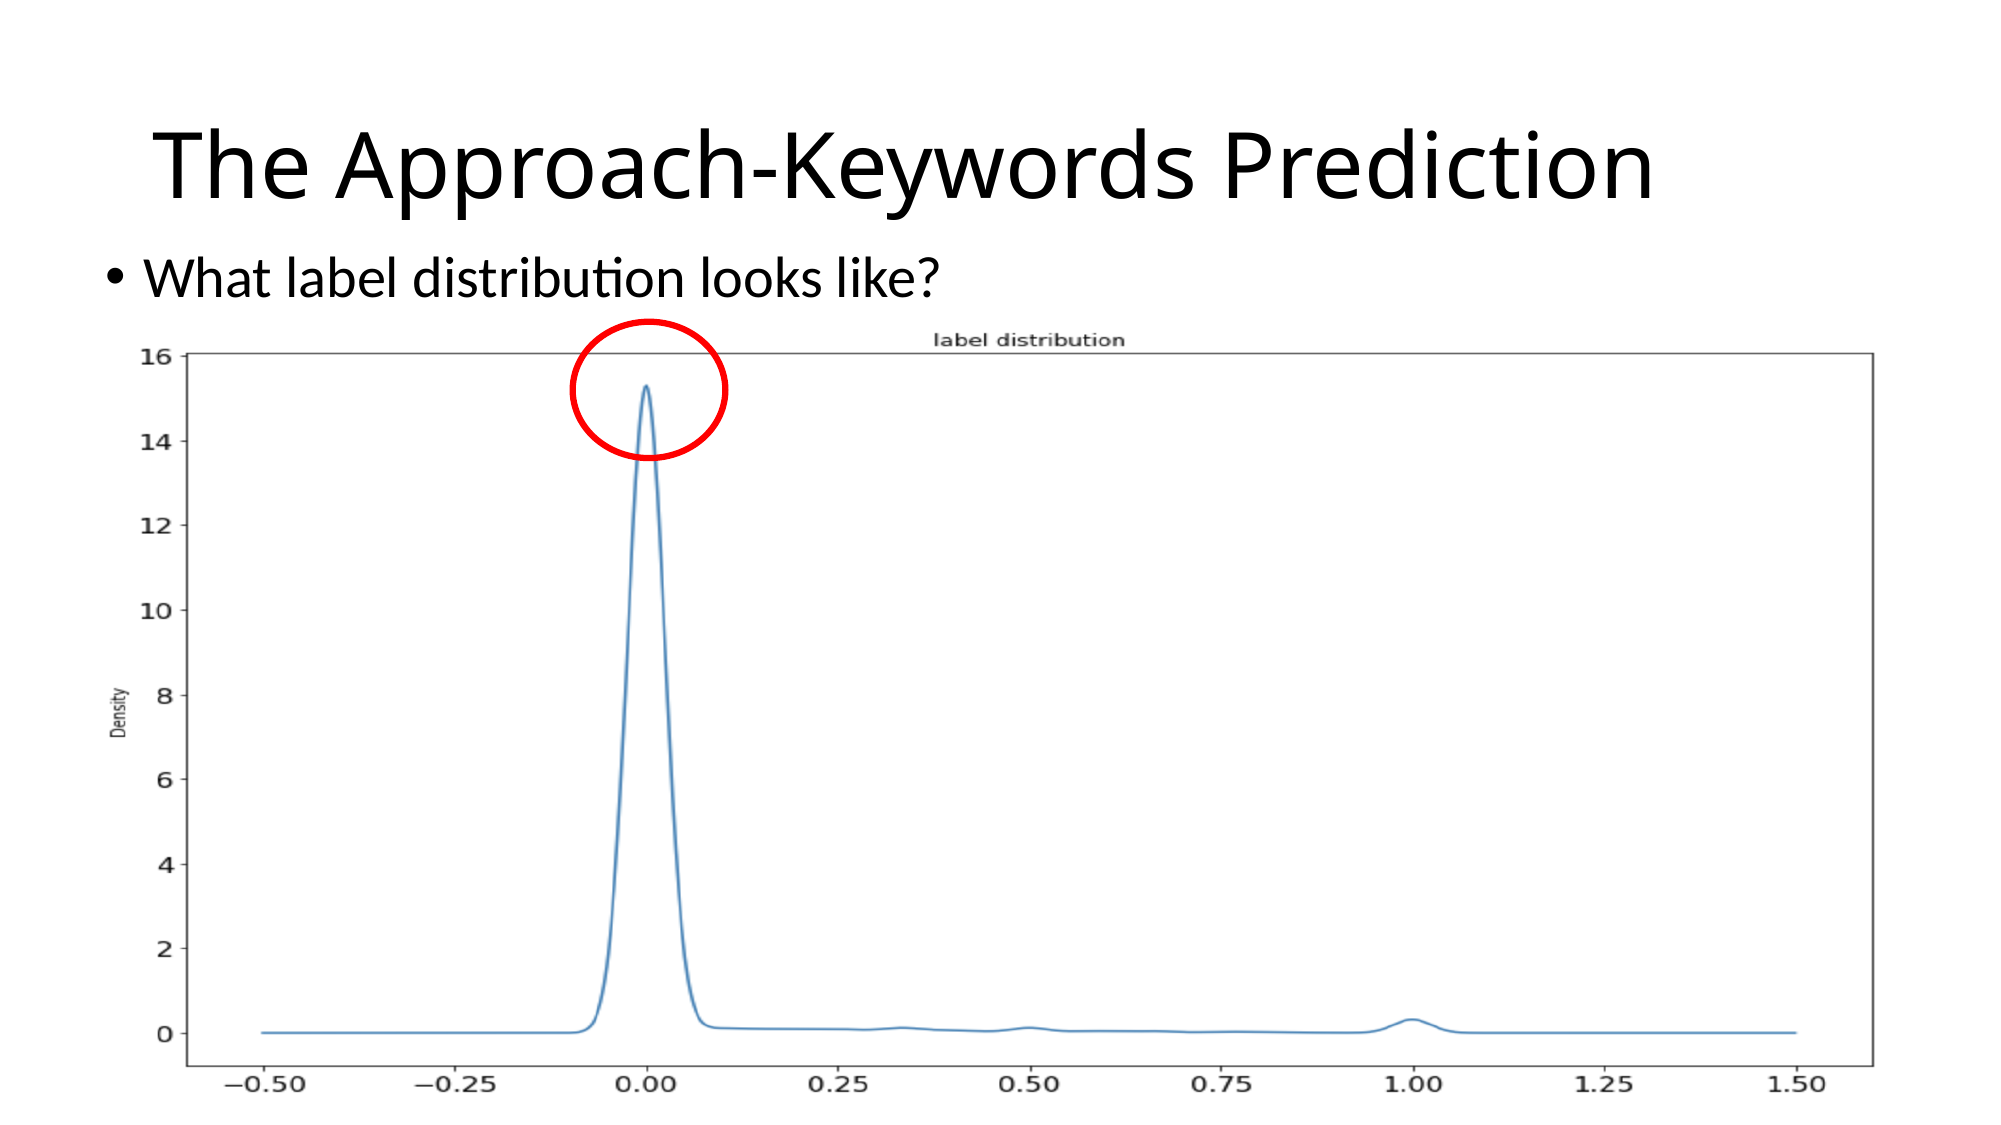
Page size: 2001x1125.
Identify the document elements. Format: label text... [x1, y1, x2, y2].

picture [108, 321, 1892, 1102]
list What label distribution looks like? [90, 240, 1816, 954]
title The Approach-Keywords Prediction [137, 59, 1863, 278]
